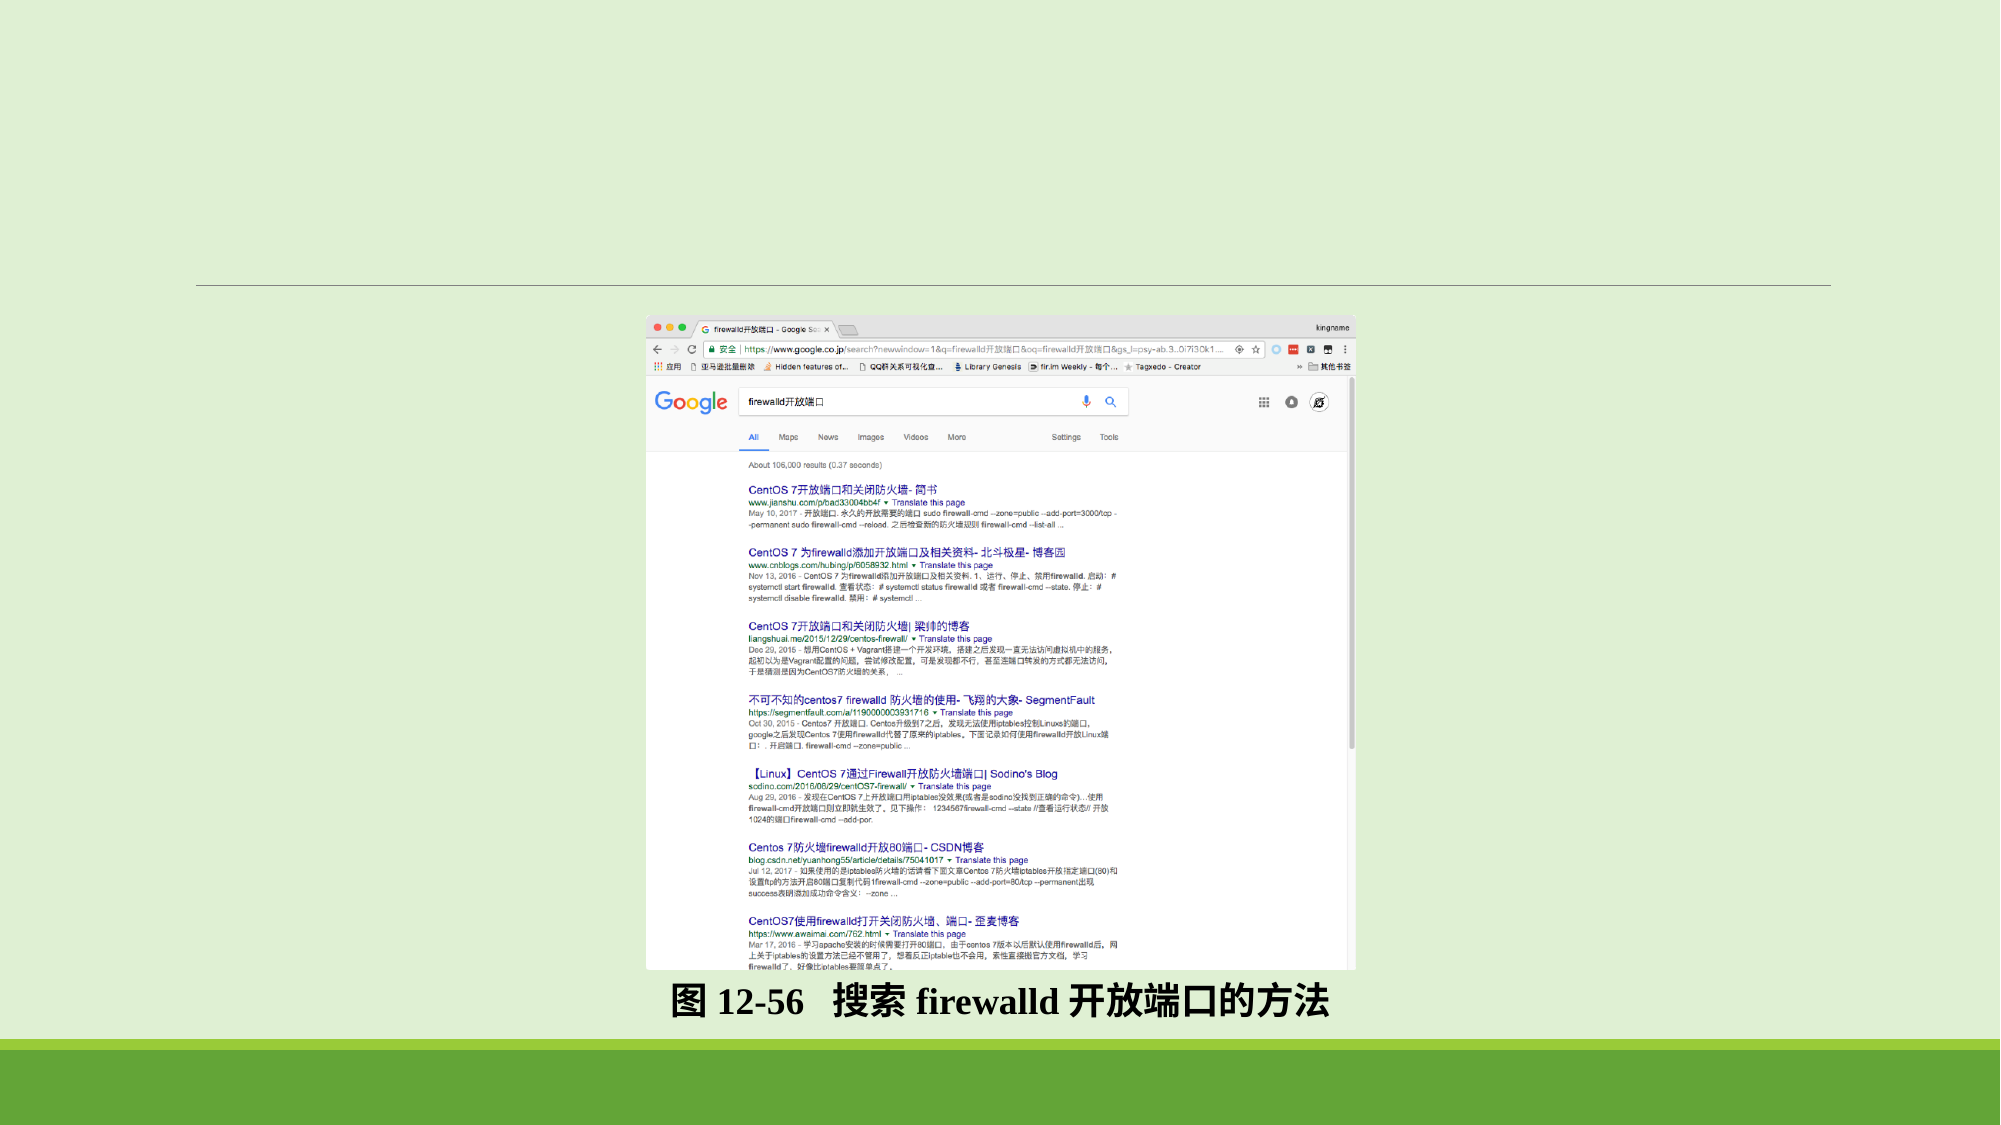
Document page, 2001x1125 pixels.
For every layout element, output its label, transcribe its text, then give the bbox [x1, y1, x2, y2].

text_box 图12-56 搜索firewalld开放端口的方法 [655, 978, 1346, 1030]
picture [645, 315, 1356, 970]
